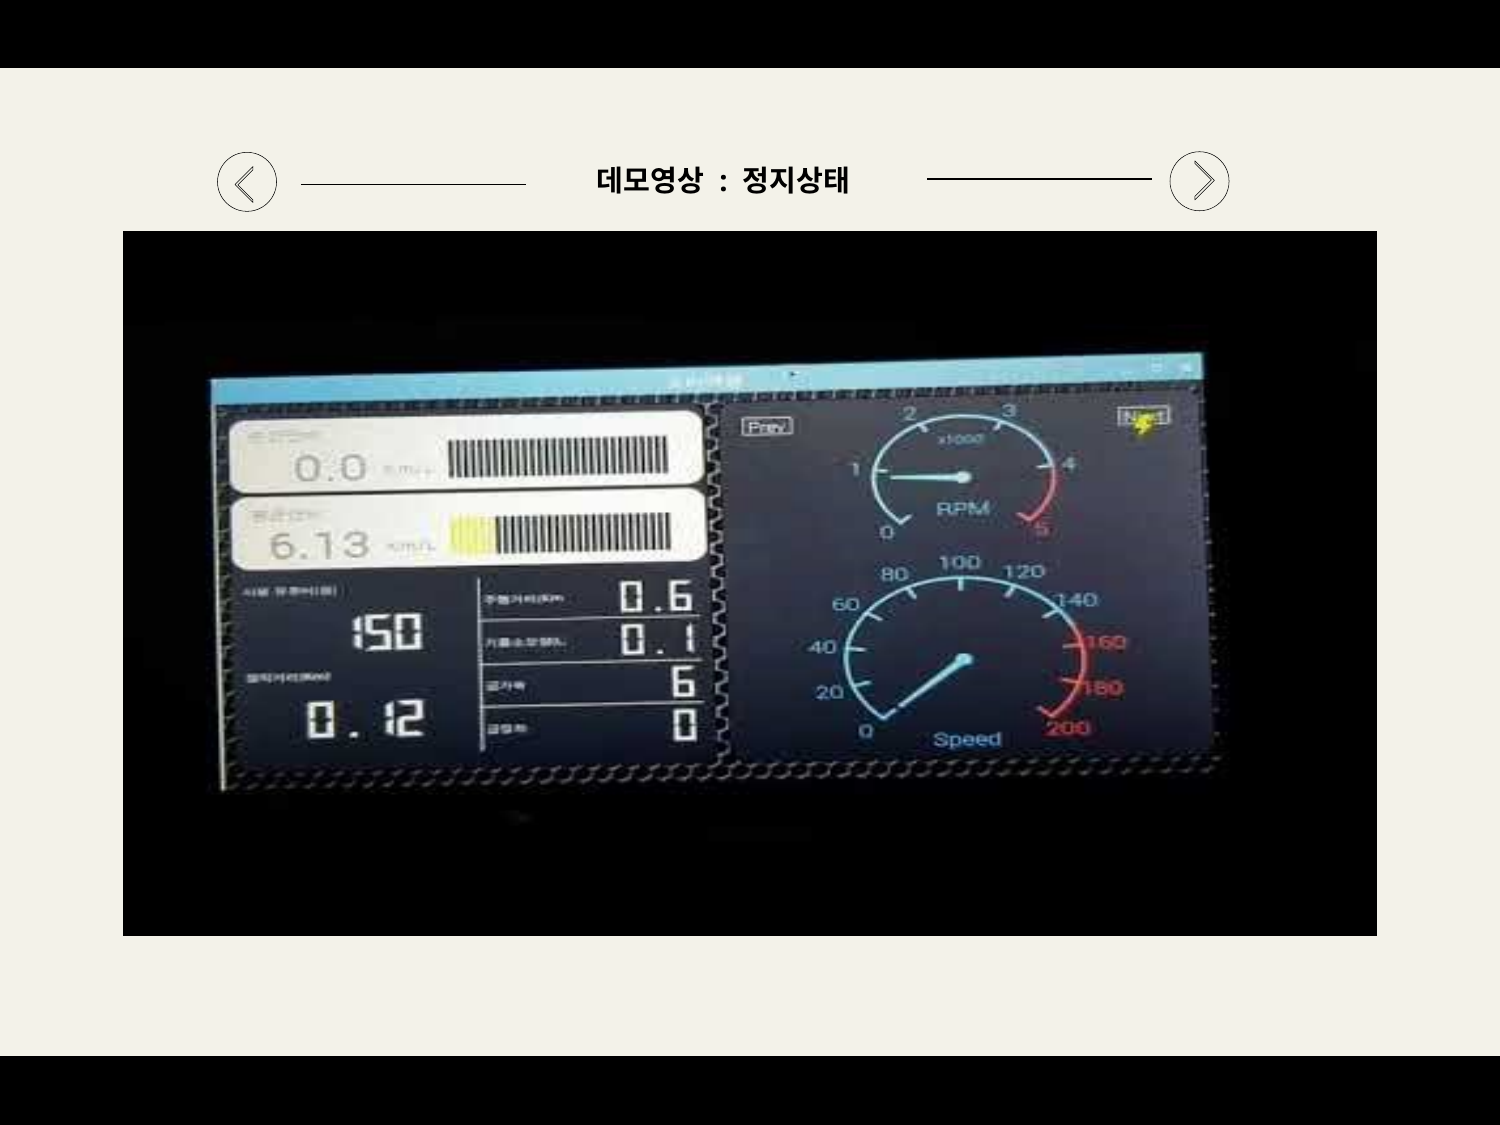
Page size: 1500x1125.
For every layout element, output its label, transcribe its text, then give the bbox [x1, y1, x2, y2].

text_box [0, 0, 1500, 68]
text_box [1192, 158, 1217, 202]
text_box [122, 230, 1378, 937]
text_box [0, 1056, 1500, 1125]
text_box [1167, 149, 1232, 213]
text_box [215, 150, 279, 214]
text_box 데모영상 : 정지상태 [581, 155, 866, 205]
text_box [233, 164, 256, 205]
